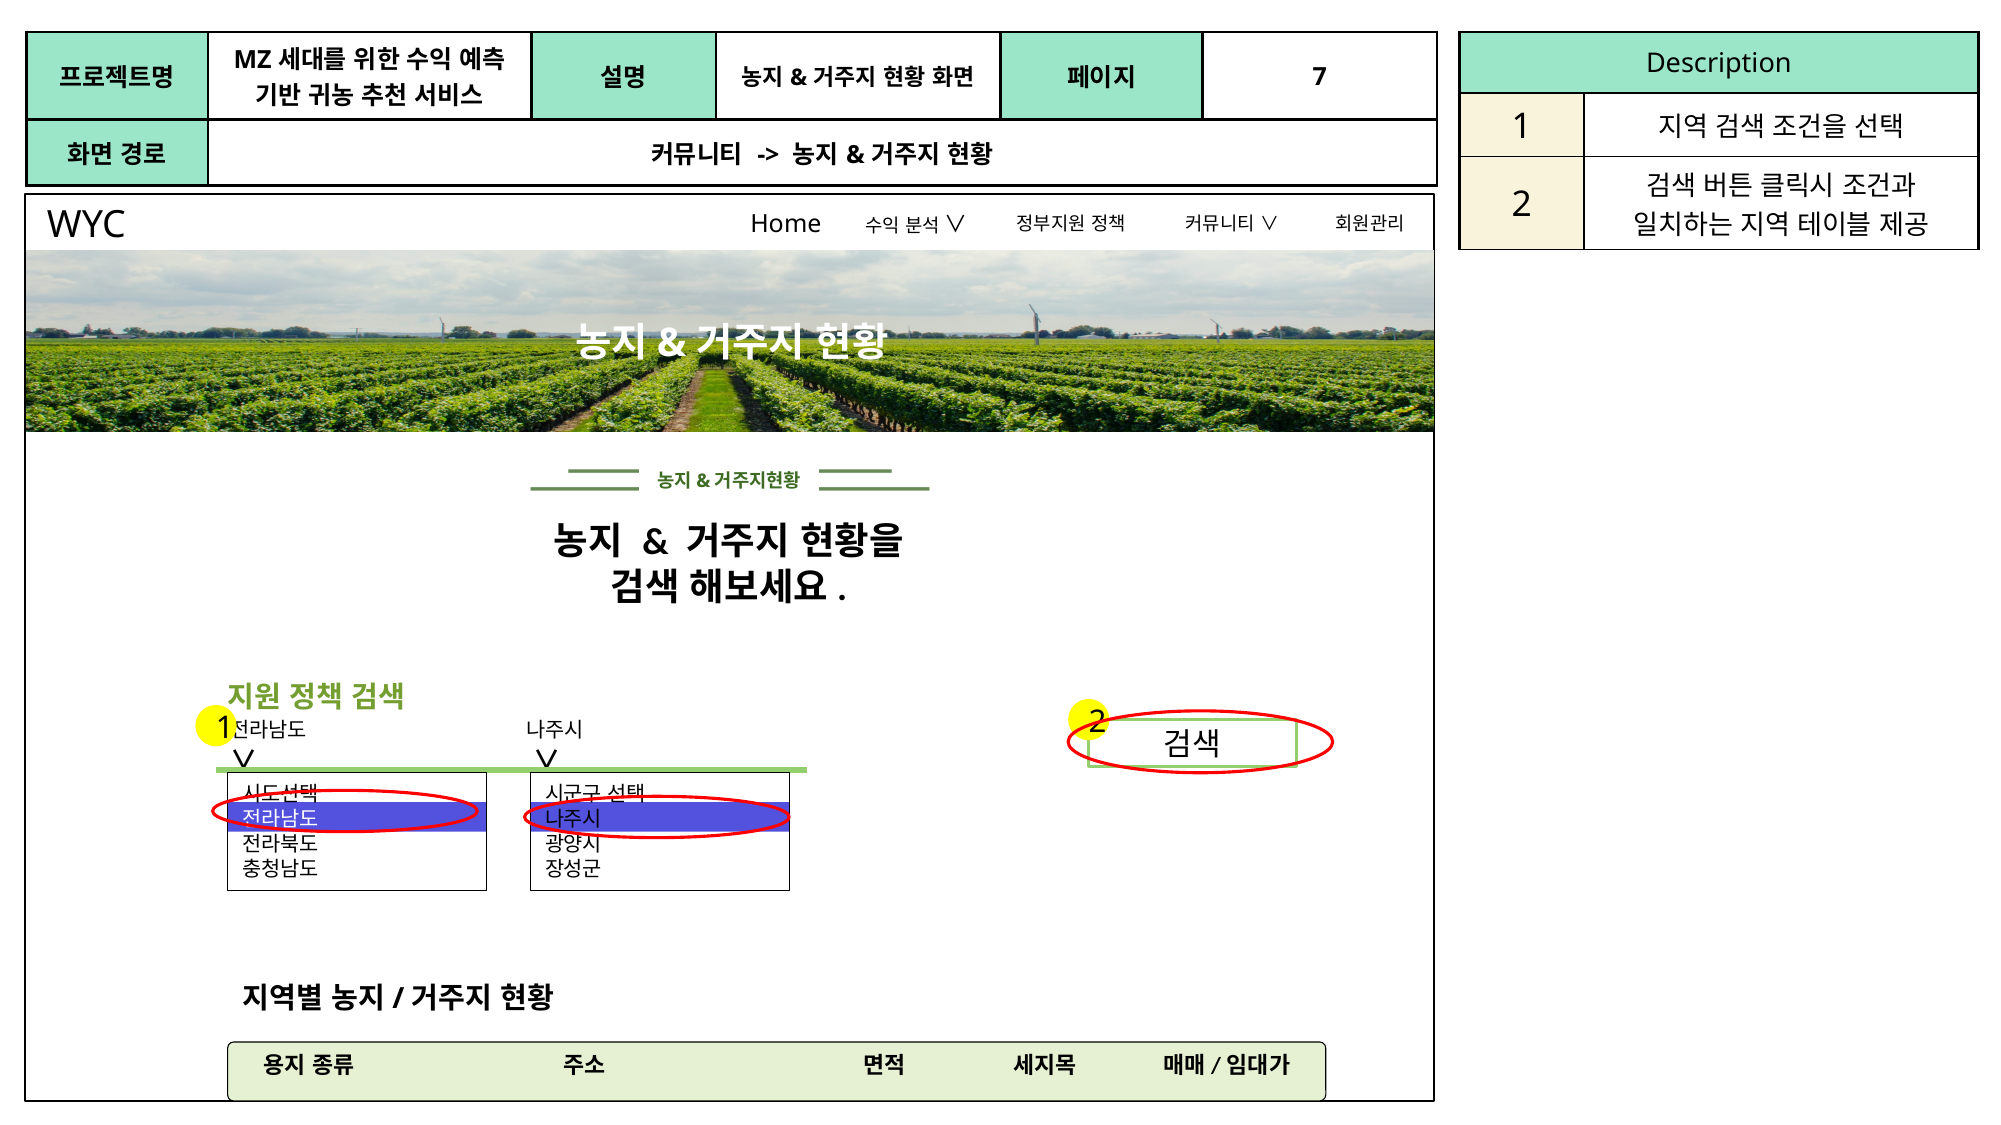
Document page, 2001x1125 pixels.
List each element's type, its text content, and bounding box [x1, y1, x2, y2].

text_box 농지 & 거주지 현황을 검색 해보세요. [512, 498, 945, 627]
table_header MZ세대를 위한 수익 예측 기반 귀농 추천 서비스 [209, 33, 530, 118]
text_box [216, 766, 807, 773]
text_box Home [725, 195, 847, 247]
text_box 지원 정책 검색 [223, 683, 649, 710]
text_box 시군구 선택 나주시 광양시 장성군 [530, 772, 790, 816]
text_box 전라남도 ∨ [216, 719, 511, 766]
text_box 수익 분석 ∨ [848, 195, 985, 247]
text_box [24, 440, 1435, 1101]
picture [25, 249, 1434, 432]
text_box 2 [1068, 698, 1110, 733]
text_box [524, 796, 790, 838]
table_cell 지역 검색 조건을 선택 [1585, 94, 1977, 156]
text_box [1068, 710, 1333, 773]
table_header 프로젝트명 [28, 33, 207, 118]
text_box 1 [195, 704, 237, 747]
text_box [212, 790, 478, 832]
table_cell 1 [1461, 94, 1583, 156]
text_box 정부지원 정책 [985, 195, 1157, 247]
text_box 시군구 선택 나주시 광양시 장성군 [530, 818, 790, 891]
text_box 회원관리 [1307, 195, 1434, 248]
text_box 커뮤니티 ∨ [1157, 195, 1307, 247]
text_box [24, 193, 1435, 249]
text_box 지역별 농지/거주지 현황 [239, 984, 664, 1011]
text_box [227, 1041, 1326, 1101]
text_box 나주시 ∨ [511, 719, 809, 767]
table_cell 커뮤니티 -> 농지&거주지 현황 [209, 121, 1436, 184]
table_header 설명 [533, 33, 715, 118]
table_header 7 [1204, 33, 1436, 118]
table_header Description [1461, 33, 1977, 92]
table_cell 검색 버튼 클릭시 조건과 일치하는 지역 테이블 제공 [1585, 157, 1977, 249]
text_box 검색 [1088, 759, 1117, 767]
table_cell 화면 경로 [28, 121, 207, 184]
picture [520, 453, 939, 500]
text_box 시도선택 전라남도 전라북도 충청남도 [227, 772, 487, 891]
table_header 농지&거주지 현황 화면 [717, 33, 999, 118]
table_cell 2 [1461, 157, 1583, 249]
text_box WYC [26, 195, 147, 247]
table_header 페이지 [1002, 33, 1201, 118]
